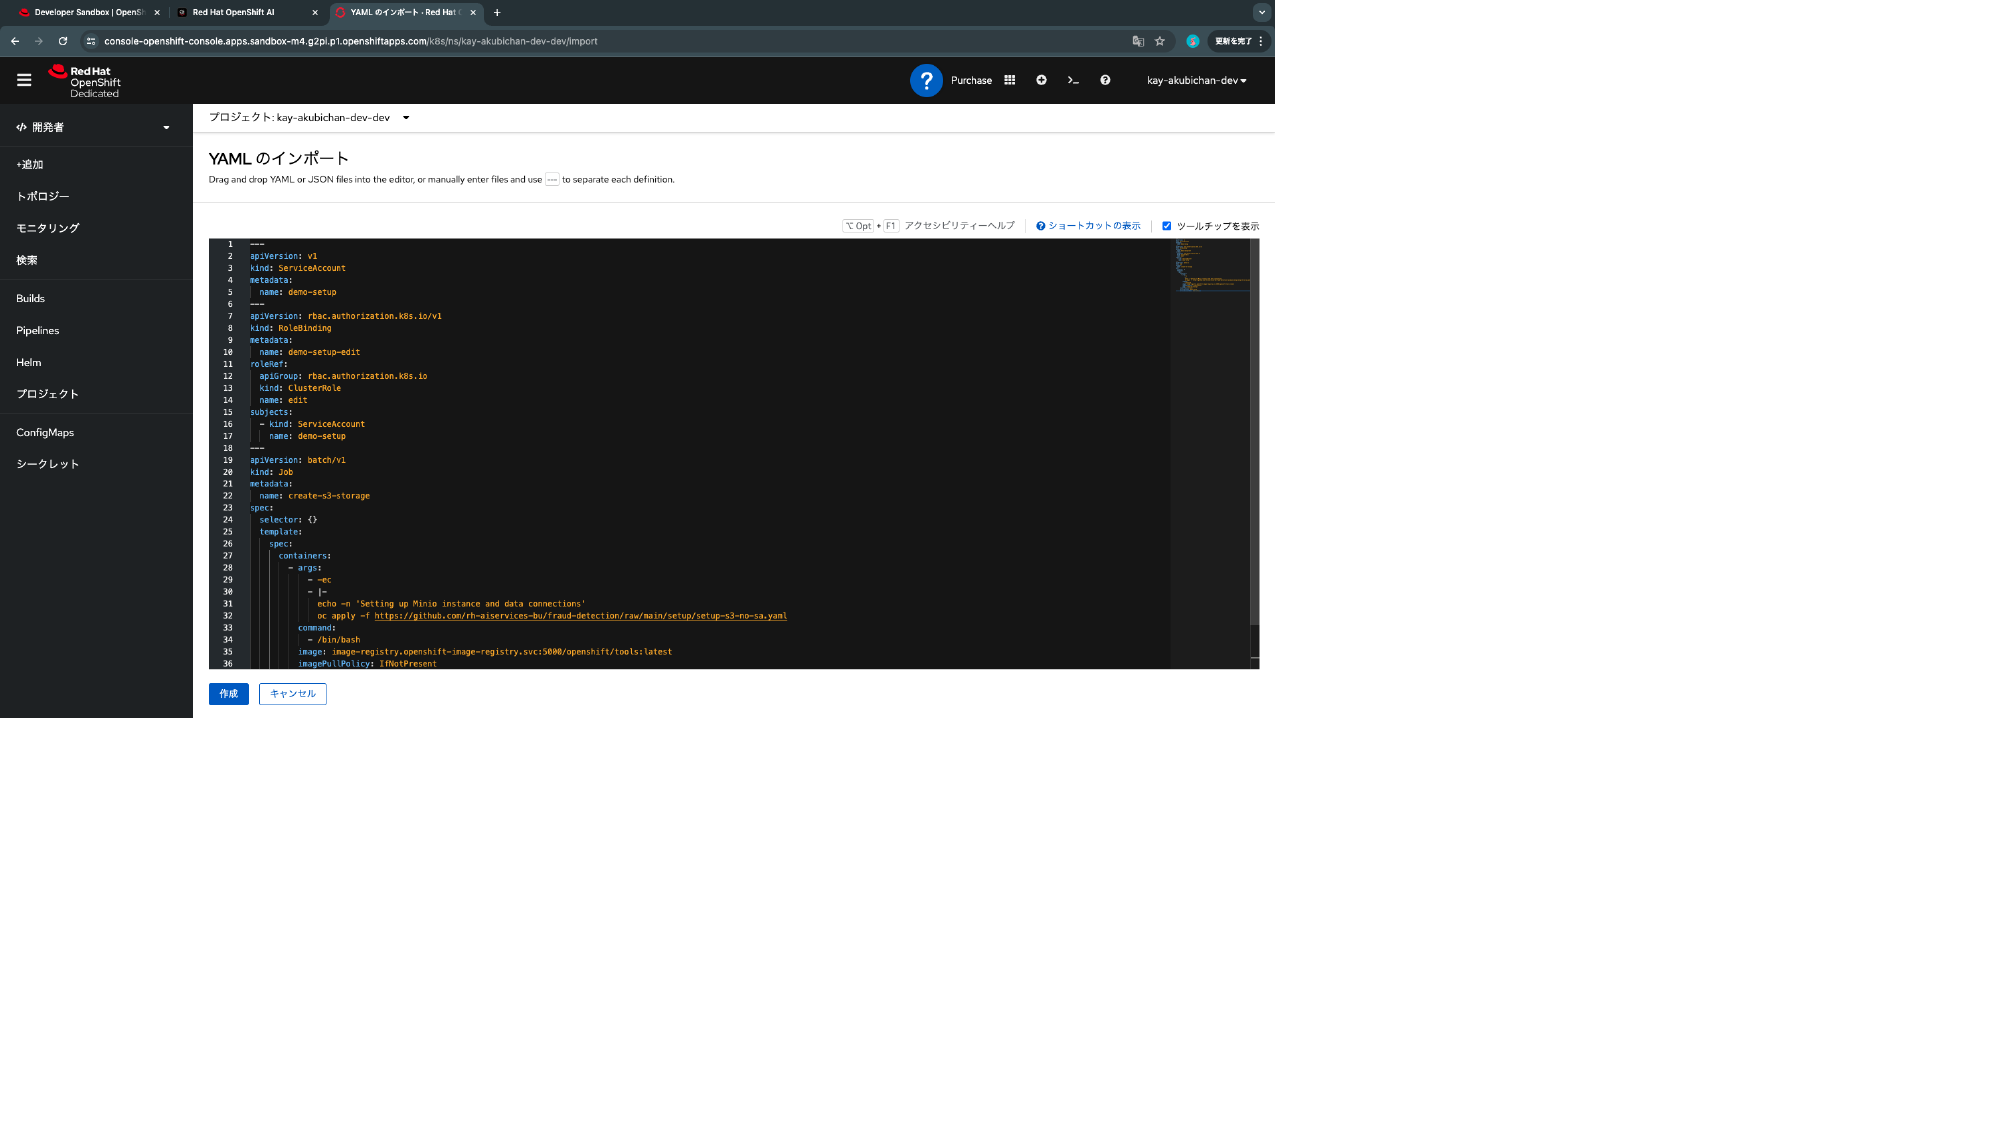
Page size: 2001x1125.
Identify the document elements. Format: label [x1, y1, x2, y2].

picture [0, 0, 1276, 718]
